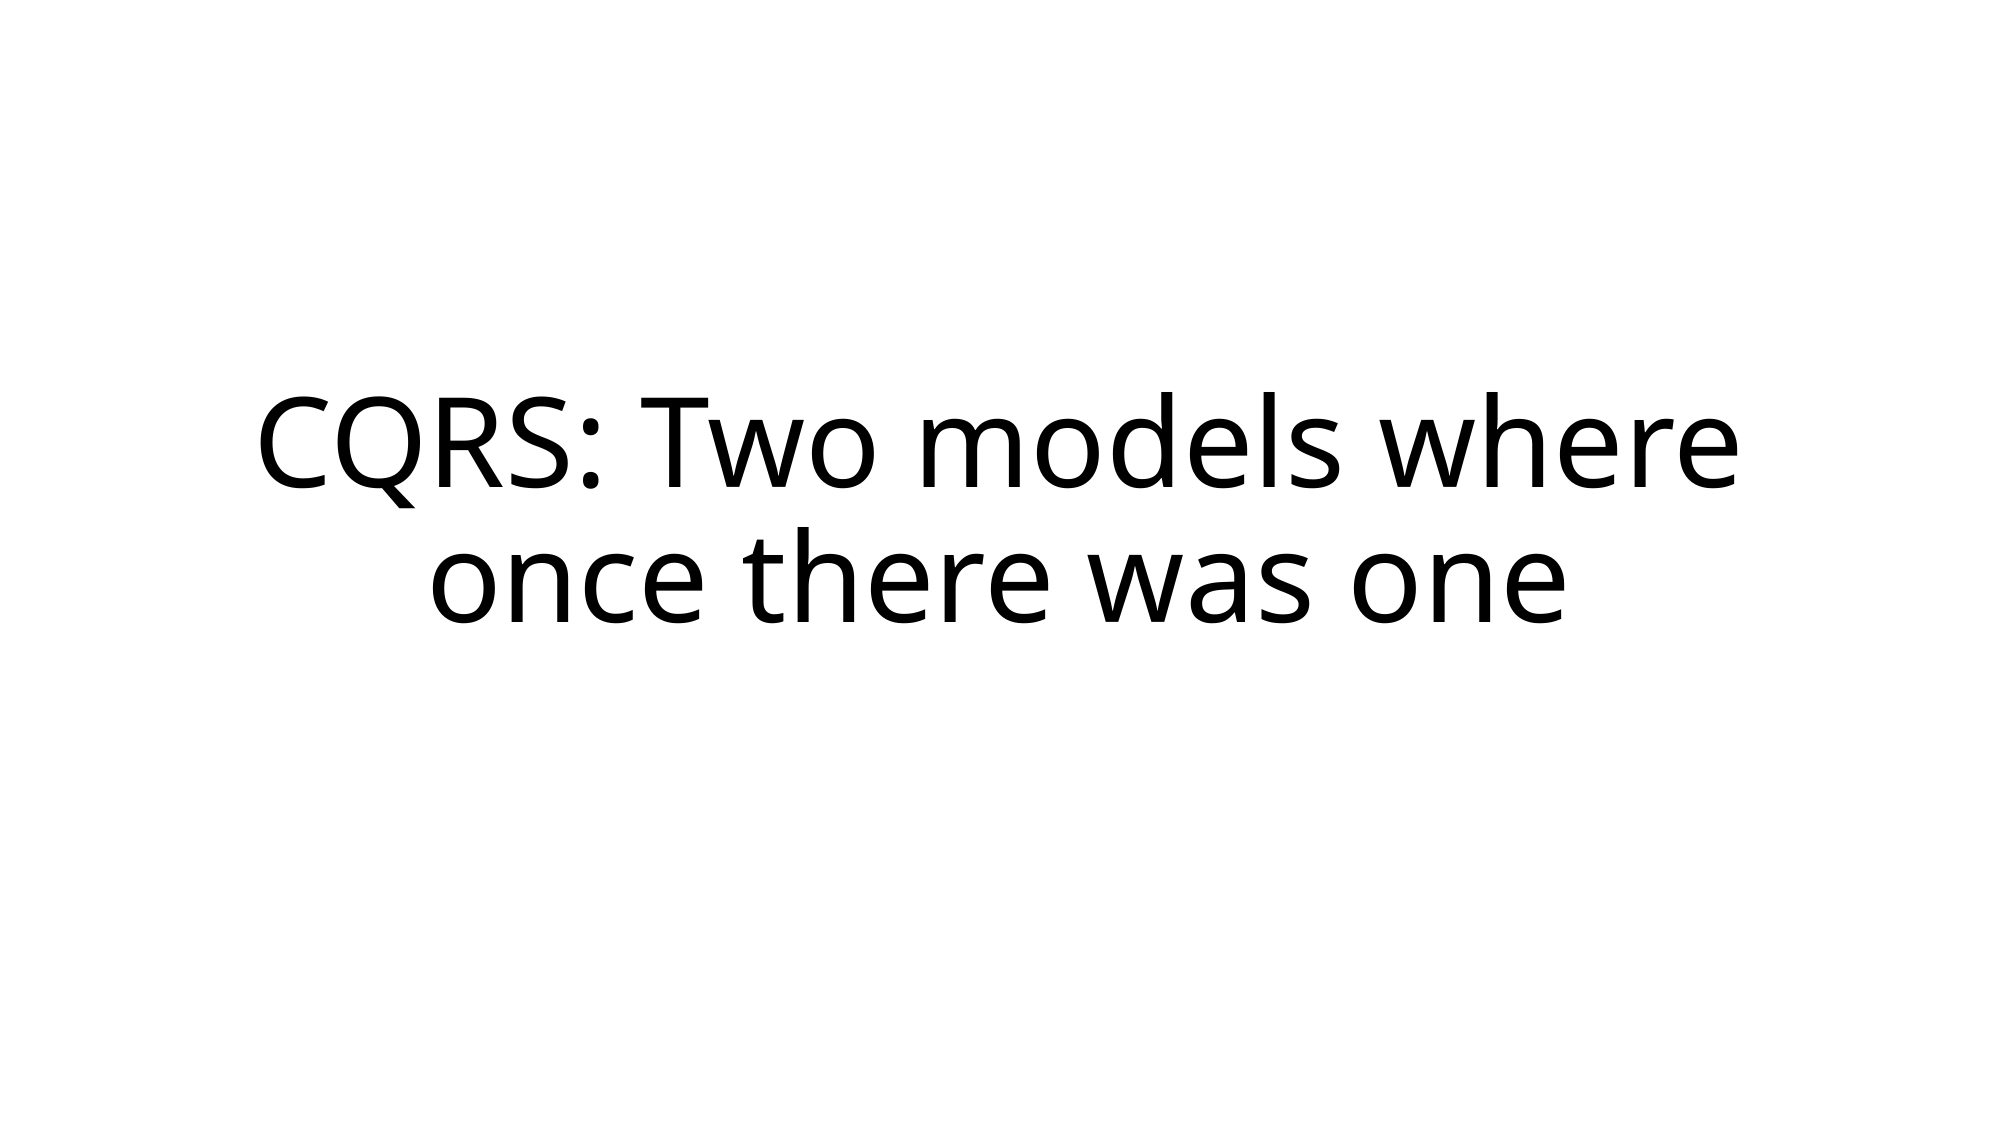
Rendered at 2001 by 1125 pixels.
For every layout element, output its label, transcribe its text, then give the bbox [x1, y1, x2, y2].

title CQRS: Two models where once there was one [136, 280, 1862, 749]
